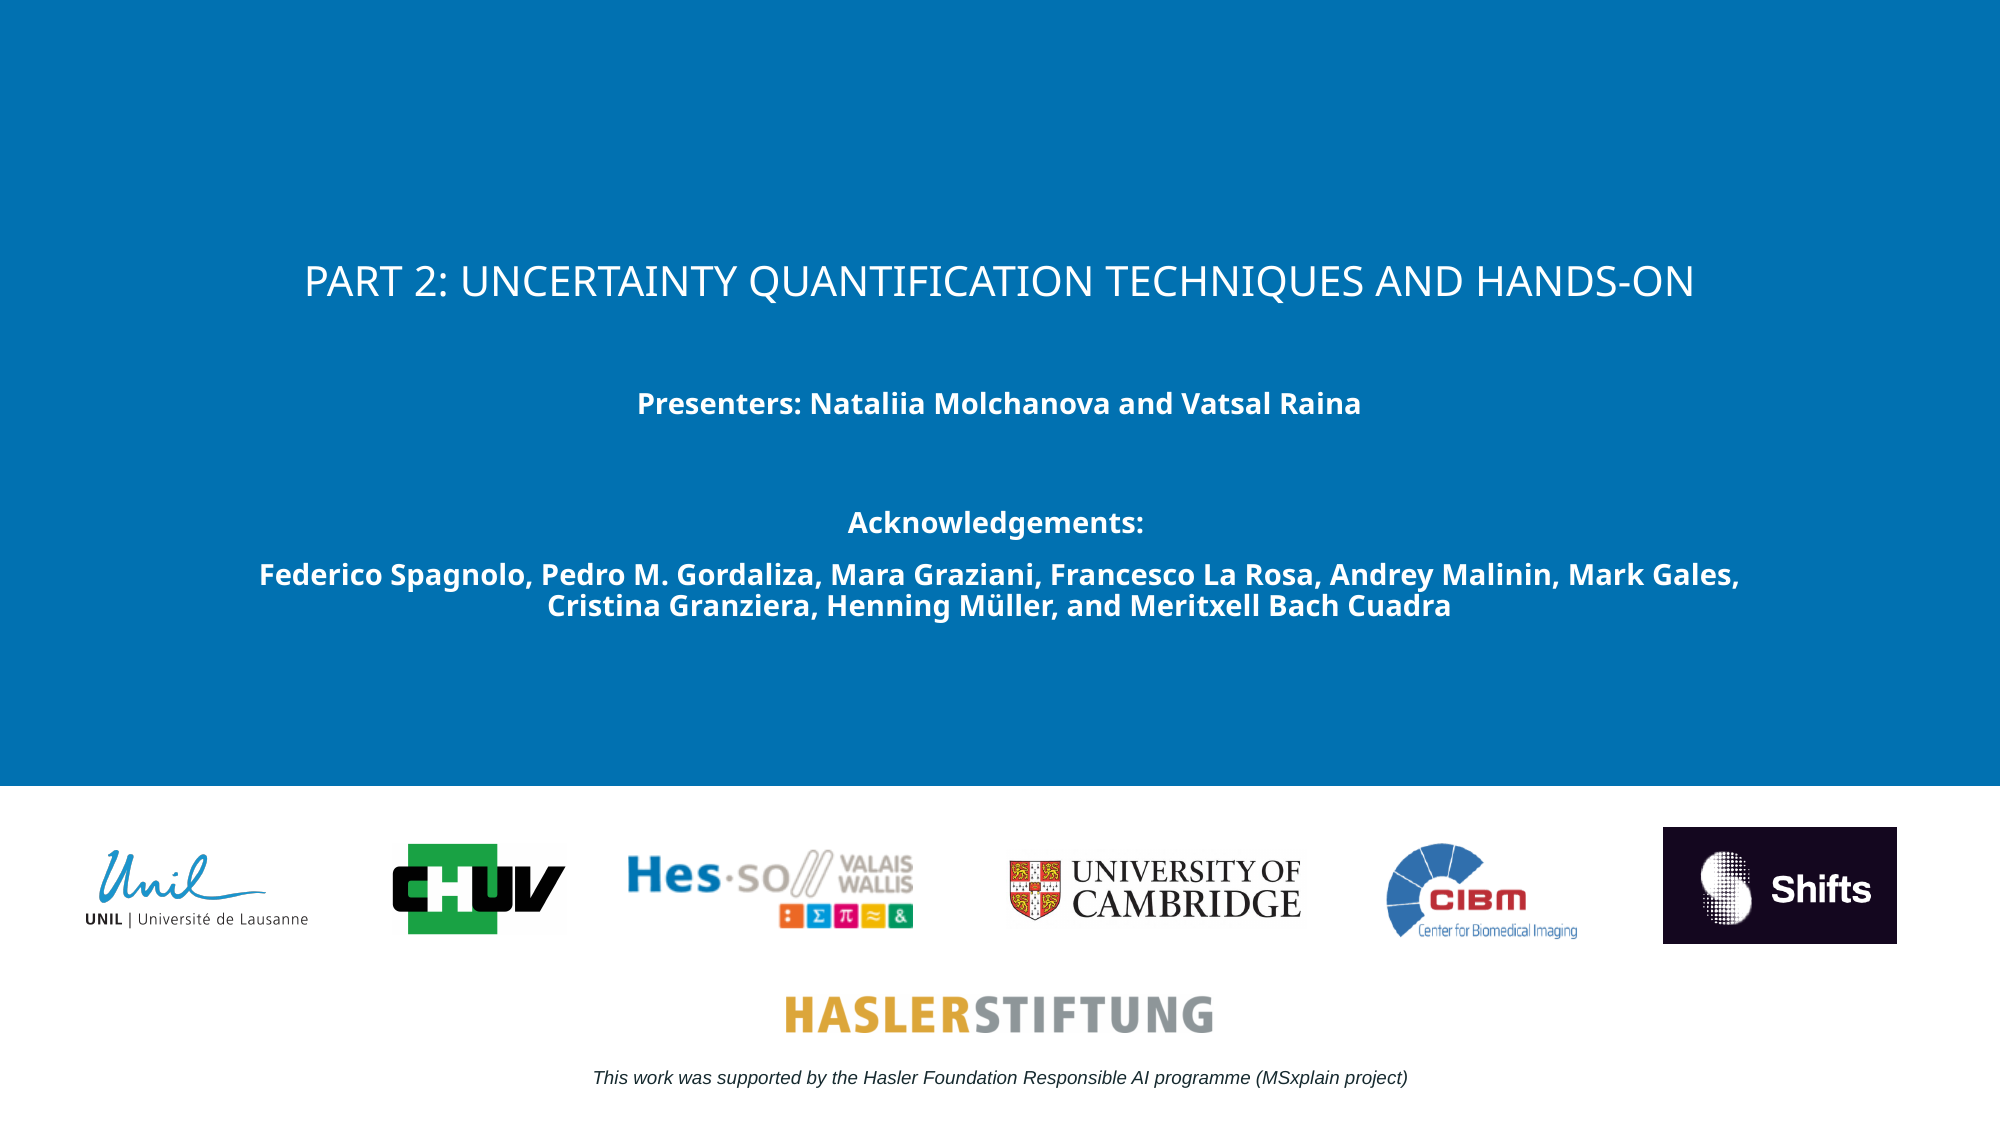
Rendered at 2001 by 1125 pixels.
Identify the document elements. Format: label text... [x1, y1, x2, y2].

picture [1006, 849, 1308, 929]
text_box [0, 787, 2000, 1125]
text_box Acknowledgements: Federico Spagnolo, Pedro M. Gordaliza, Mara Graziani, Francesco La Rosa, Andrey Malinin, Mark Gales, Cristina Granziera, Henning Müller, and Meritxell Bach Cuadra [222, 500, 1778, 680]
picture [392, 843, 568, 935]
picture [628, 826, 914, 968]
picture [1368, 834, 1602, 944]
picture [1662, 827, 1897, 944]
picture [86, 849, 308, 929]
list Presenters: Nataliia Molchanova and Vatsal Raina [222, 381, 1778, 432]
picture [786, 994, 1214, 1034]
title PART 2: UNCERTAINTY QUANTIFICATION TECHNIQUES AND HANDS-ON [213, 213, 1787, 346]
list This work was supported by the Hasler Foundation Responsible AI programme (MSxplain project) [213, 1060, 1787, 1099]
